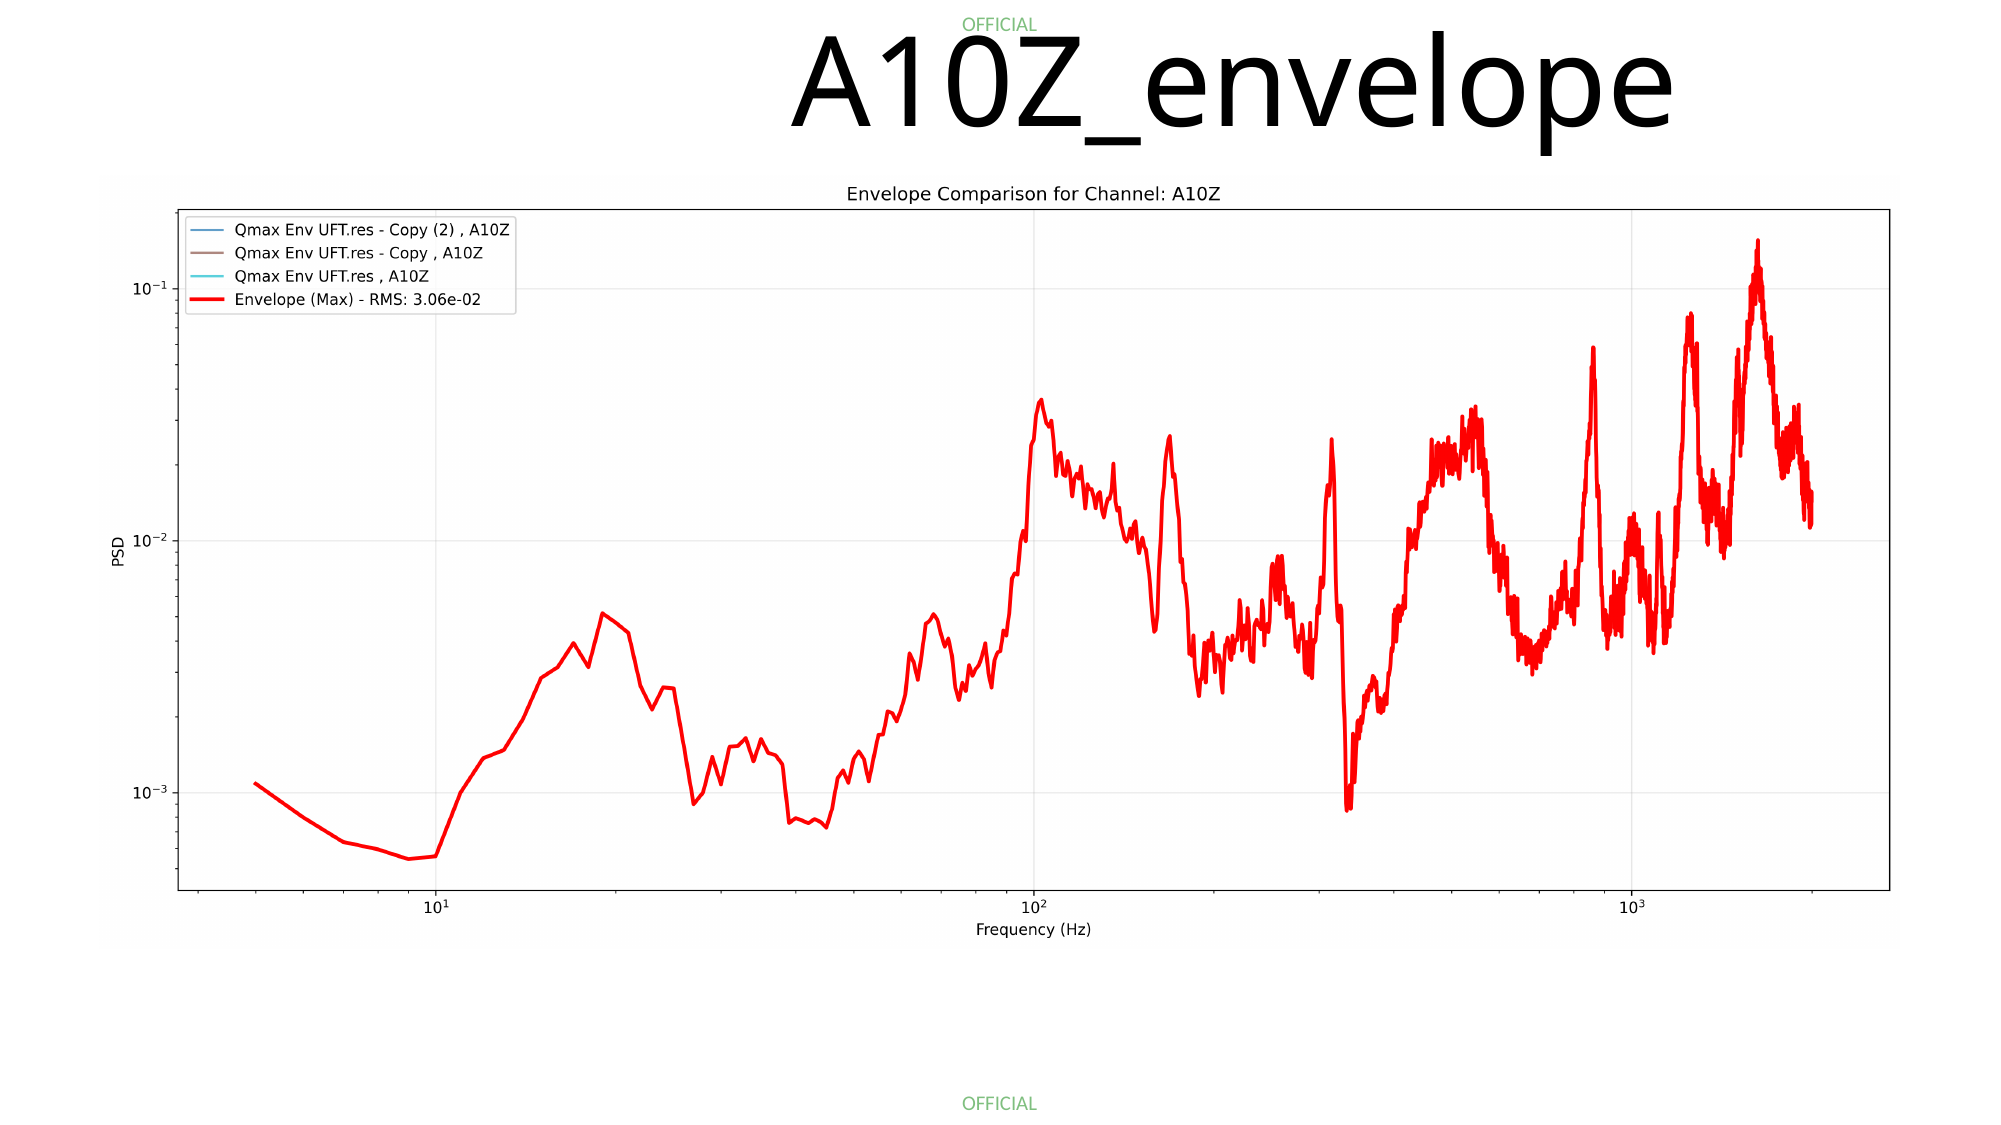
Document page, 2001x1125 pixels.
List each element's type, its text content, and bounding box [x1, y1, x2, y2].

picture [99, 175, 1901, 950]
title A10Z_envelope [469, 0, 2000, 161]
